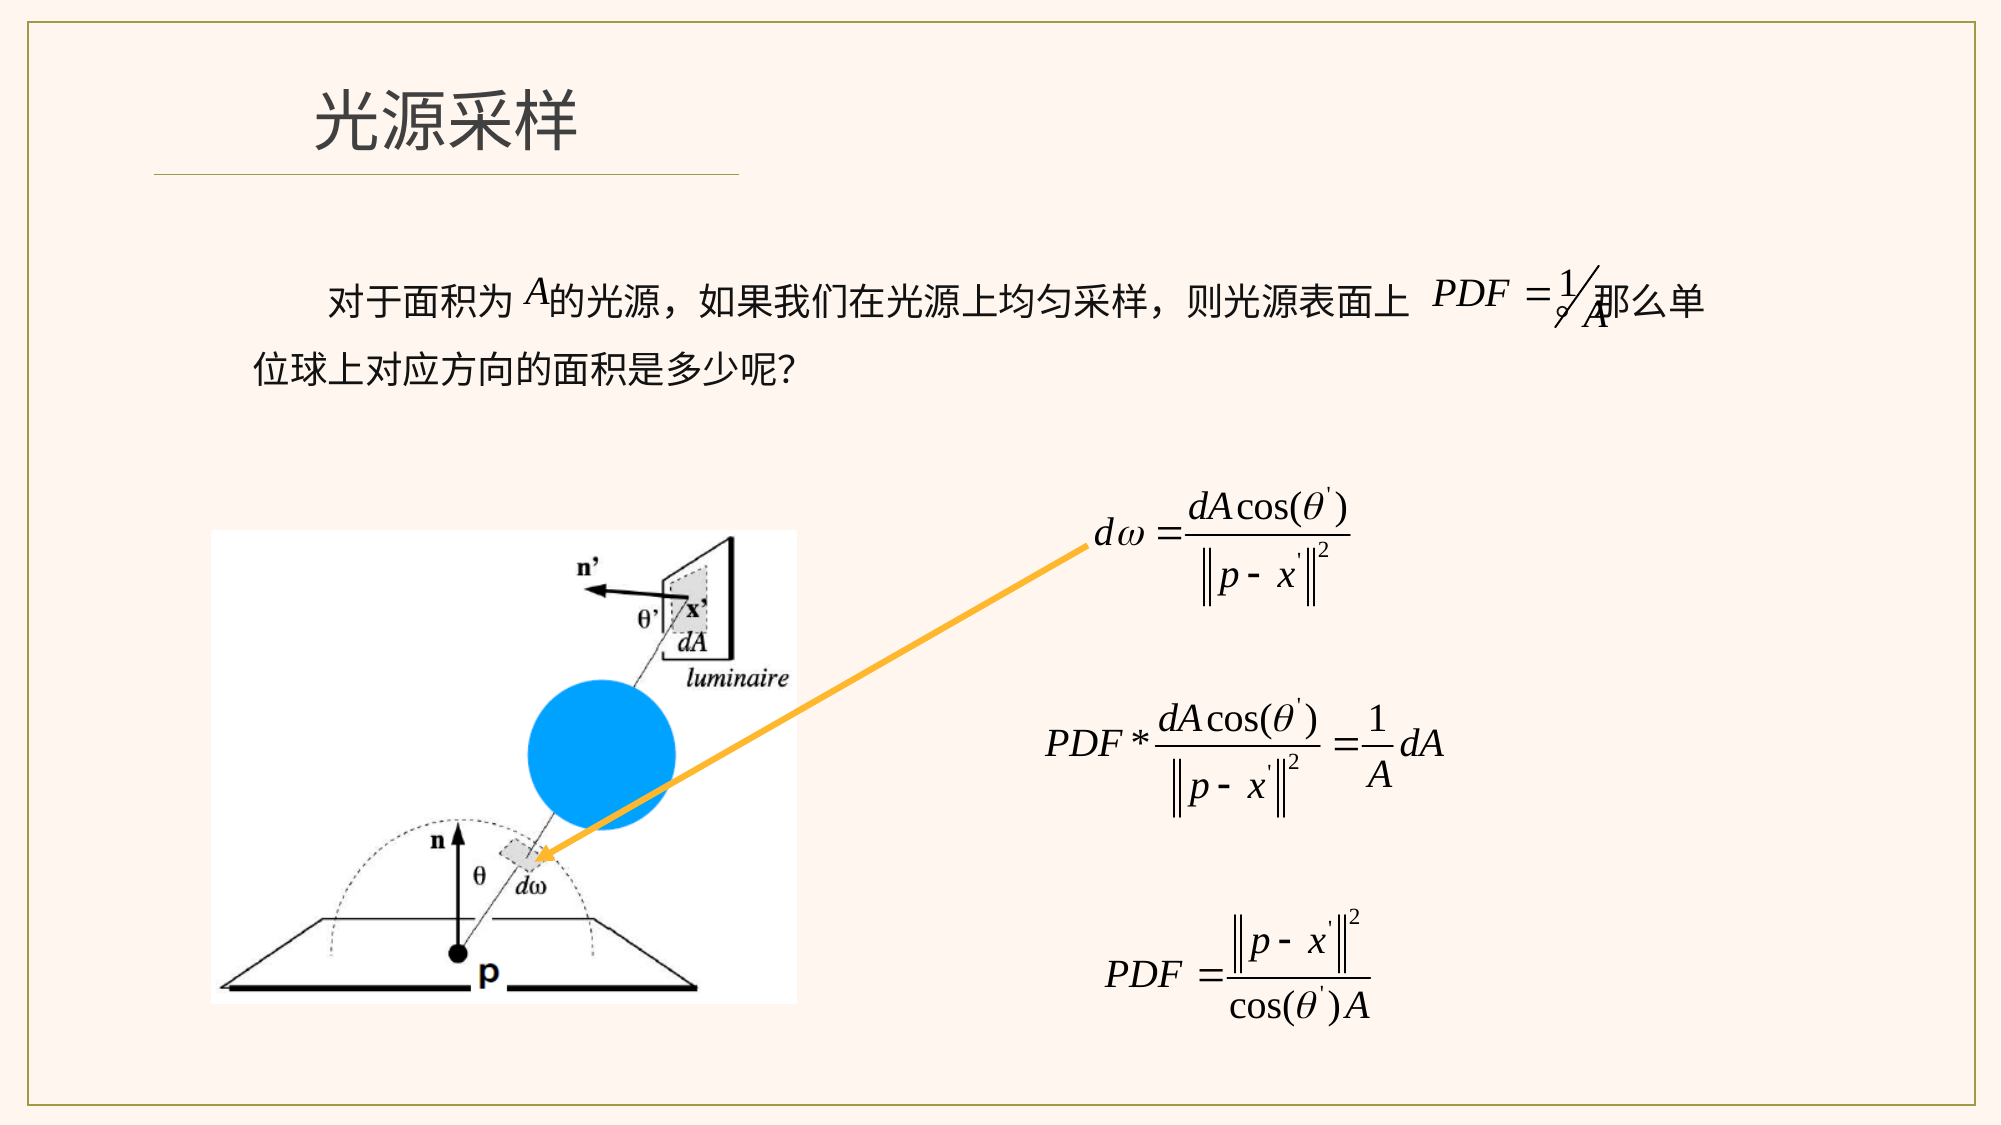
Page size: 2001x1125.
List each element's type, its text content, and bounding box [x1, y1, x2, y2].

text_box 对于面积为 的光源，如果我们在光源上均匀采样，则光源表面上 。那么单位球上对应方向的面积是多少呢？ [237, 248, 1756, 398]
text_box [1097, 897, 1378, 1035]
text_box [1088, 686, 1451, 827]
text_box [211, 530, 797, 1005]
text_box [534, 545, 1088, 862]
text_box 光源采样 [298, 71, 596, 167]
text_box [27, 21, 1976, 1106]
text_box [516, 268, 557, 312]
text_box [1424, 256, 1615, 337]
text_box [1087, 475, 1358, 616]
